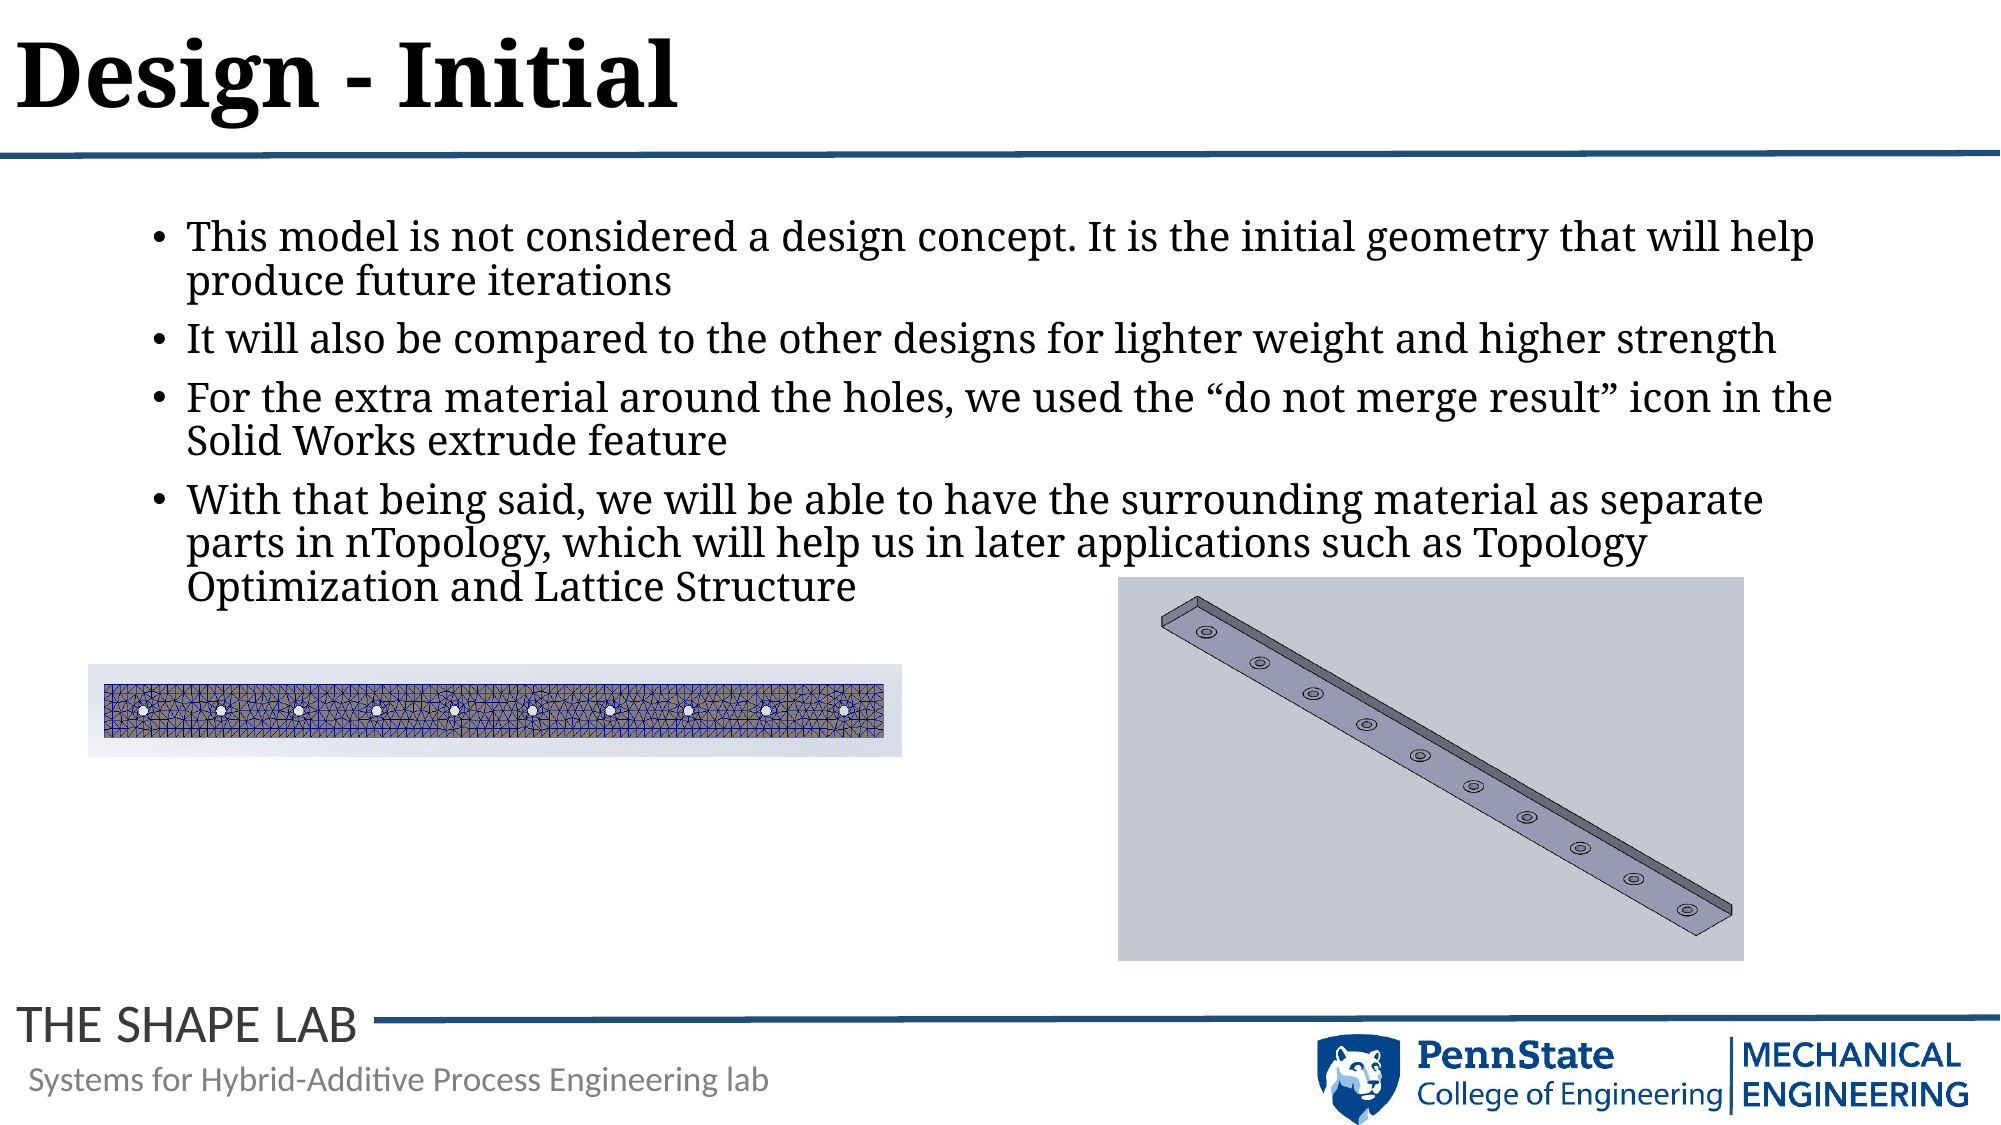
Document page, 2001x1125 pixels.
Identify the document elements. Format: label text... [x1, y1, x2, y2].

list This model is not considered a design concept. It is the initial geometry that will help produce future iterations It will also be compared to the other designs for lighter weight and higher strength For the extra material around the holes, we used the “do not merge result” icon in the Solid Works extrude feature With that being said, we will be able to have the surrounding material as separate parts in nTopology, which will help us in later applications such as Topology Optimization and Lattice Structure [137, 209, 1863, 625]
title Design - Initial [0, 0, 2000, 156]
picture [1739, 1036, 1973, 1112]
picture [1307, 1023, 1725, 1125]
picture [1117, 577, 1744, 961]
picture [88, 664, 902, 757]
